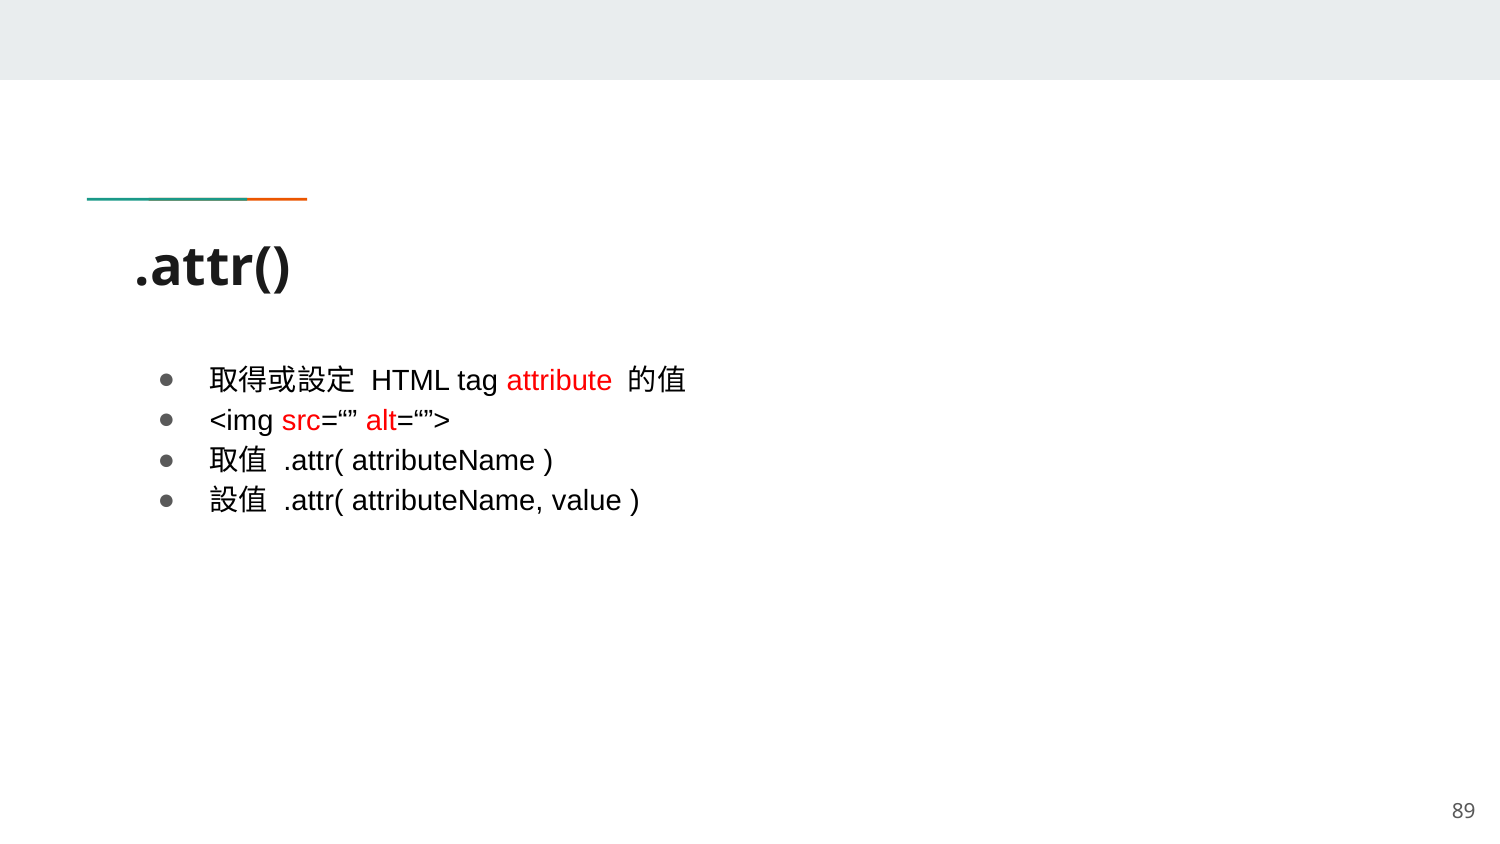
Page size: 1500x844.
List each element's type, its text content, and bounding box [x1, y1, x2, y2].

slide_number ‹#› [1400, 779, 1491, 844]
title .attr() [119, 216, 1381, 305]
list 取得或設定 HTML tag attribute 的值 <img src=“” alt=“”> 取值 .attr( attributeName ) 設值 .attr( attributeName, value ) [119, 341, 1381, 712]
